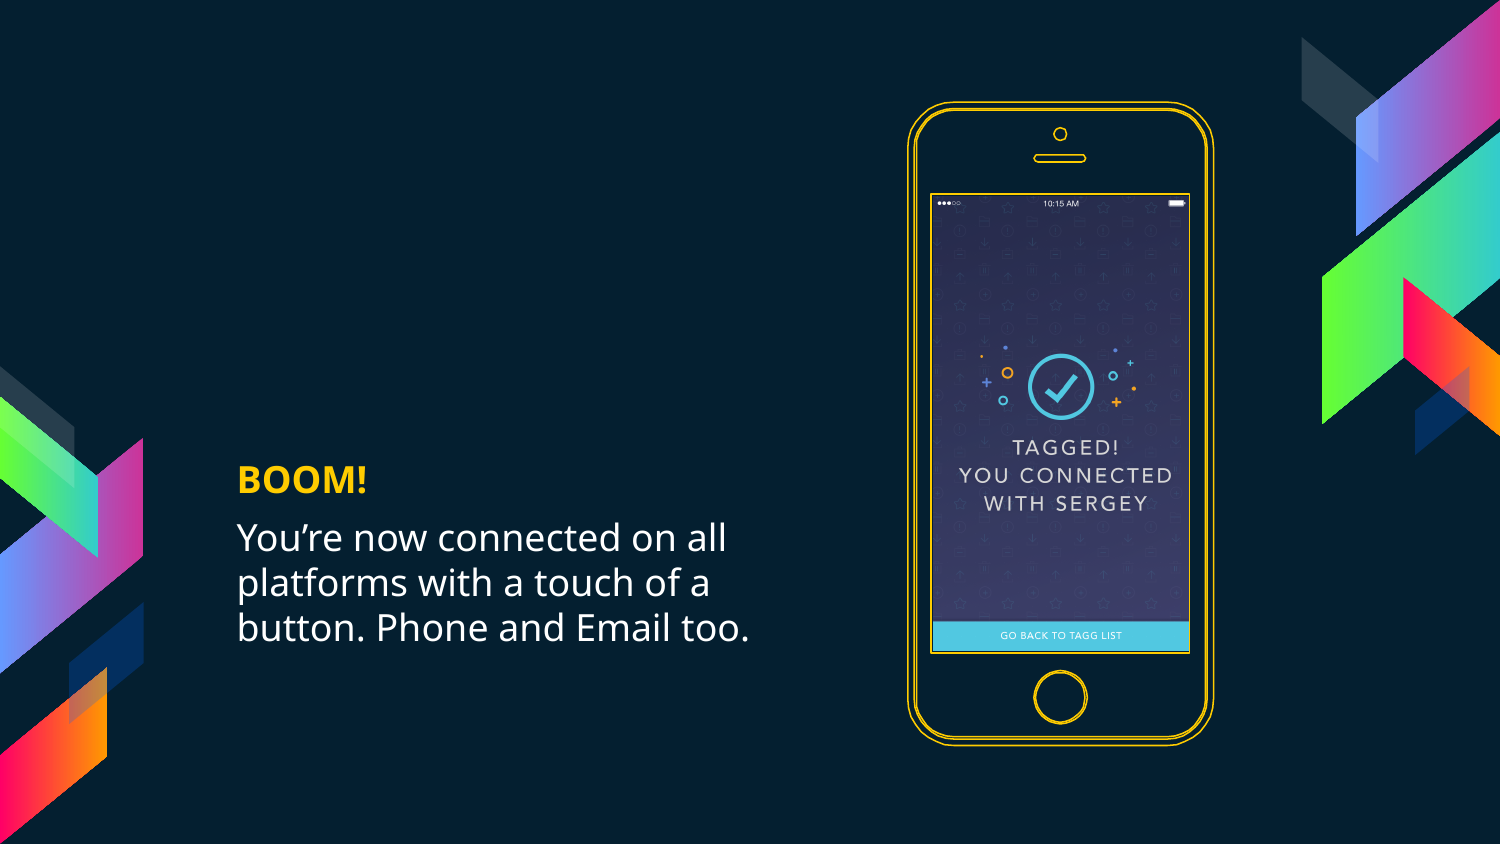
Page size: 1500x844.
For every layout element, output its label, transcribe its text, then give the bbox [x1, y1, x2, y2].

text_box [907, 102, 1214, 746]
picture [932, 196, 1189, 651]
list BOOM! You’re now connected on all platforms with a touch of a button. Phone and Email too. [221, 113, 801, 664]
